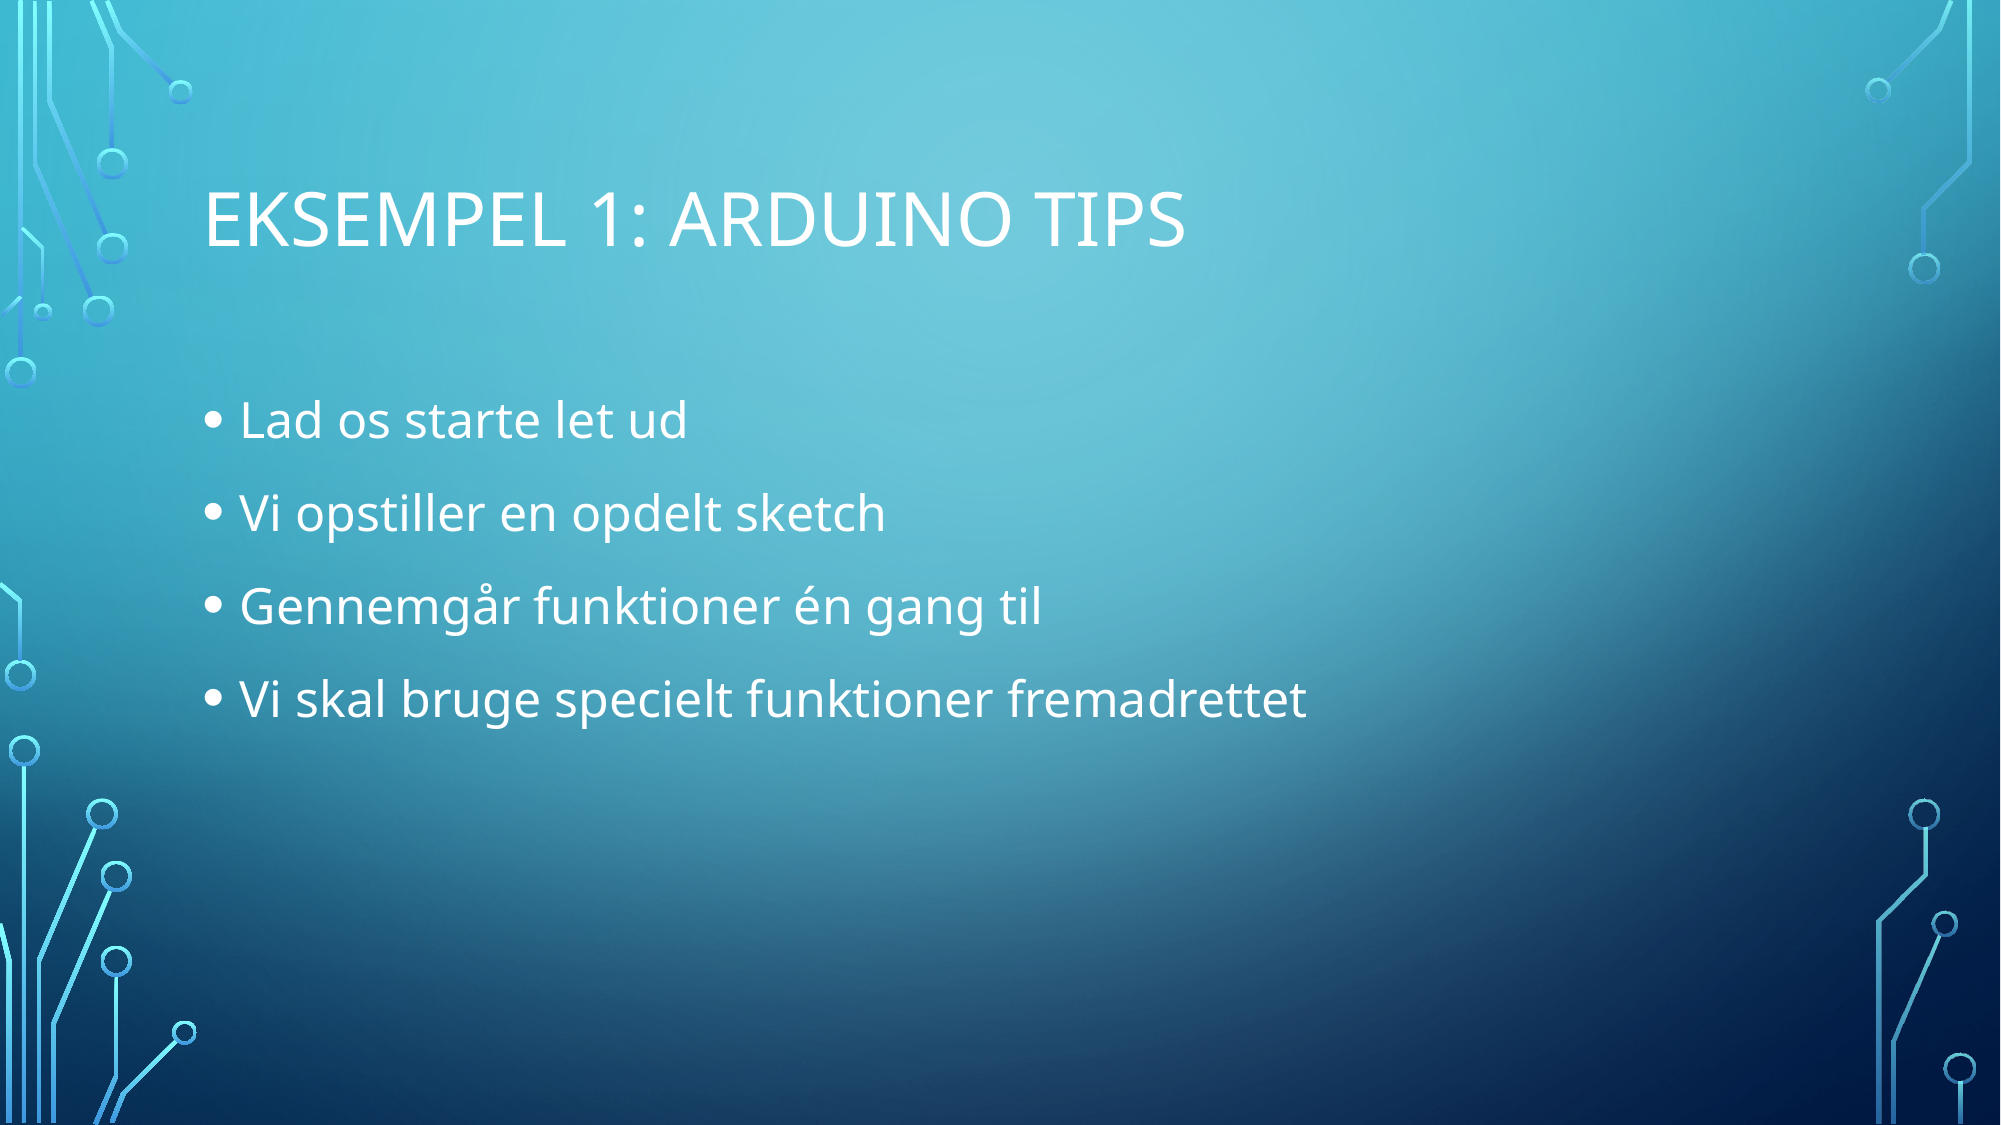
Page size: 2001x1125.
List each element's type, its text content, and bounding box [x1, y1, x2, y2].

list Lad os starte let ud Vi opstiller en opdelt sketch Gennemgår funktioner én gang til Vi skal bruge specielt funktioner fremadrettet [187, 369, 1813, 950]
title Eksempel 1: Arduino tips [187, 101, 1813, 344]
